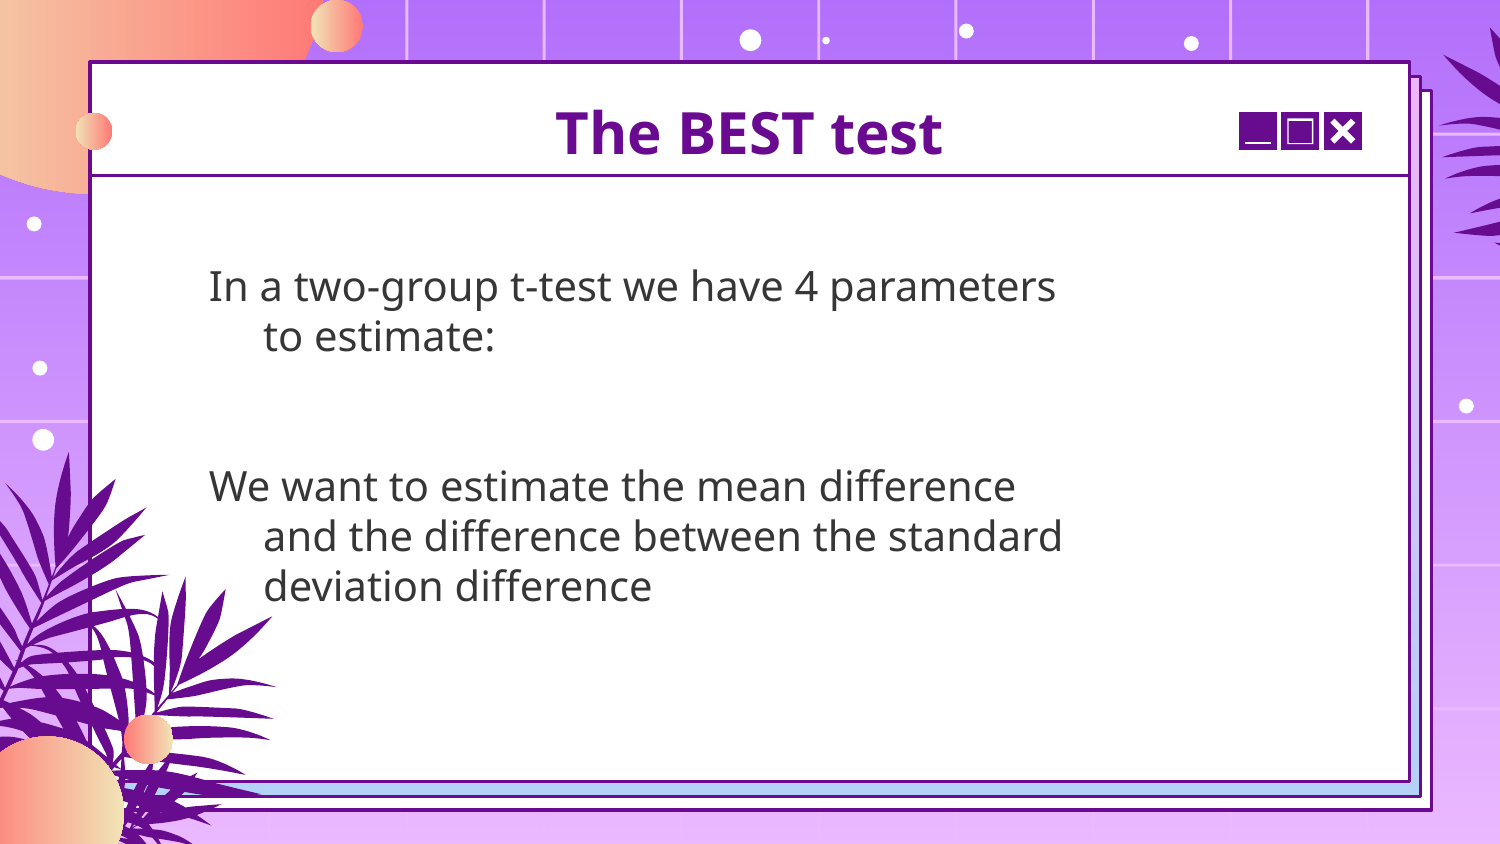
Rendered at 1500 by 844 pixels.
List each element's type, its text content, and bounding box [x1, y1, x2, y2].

text_box [0, 451, 277, 719]
title The BEST test [90, 90, 1410, 173]
text_box [178, 753, 246, 775]
text_box [178, 803, 222, 826]
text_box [0, 714, 174, 844]
text_box [178, 726, 271, 741]
text_box [178, 772, 262, 799]
text_box [178, 835, 193, 844]
